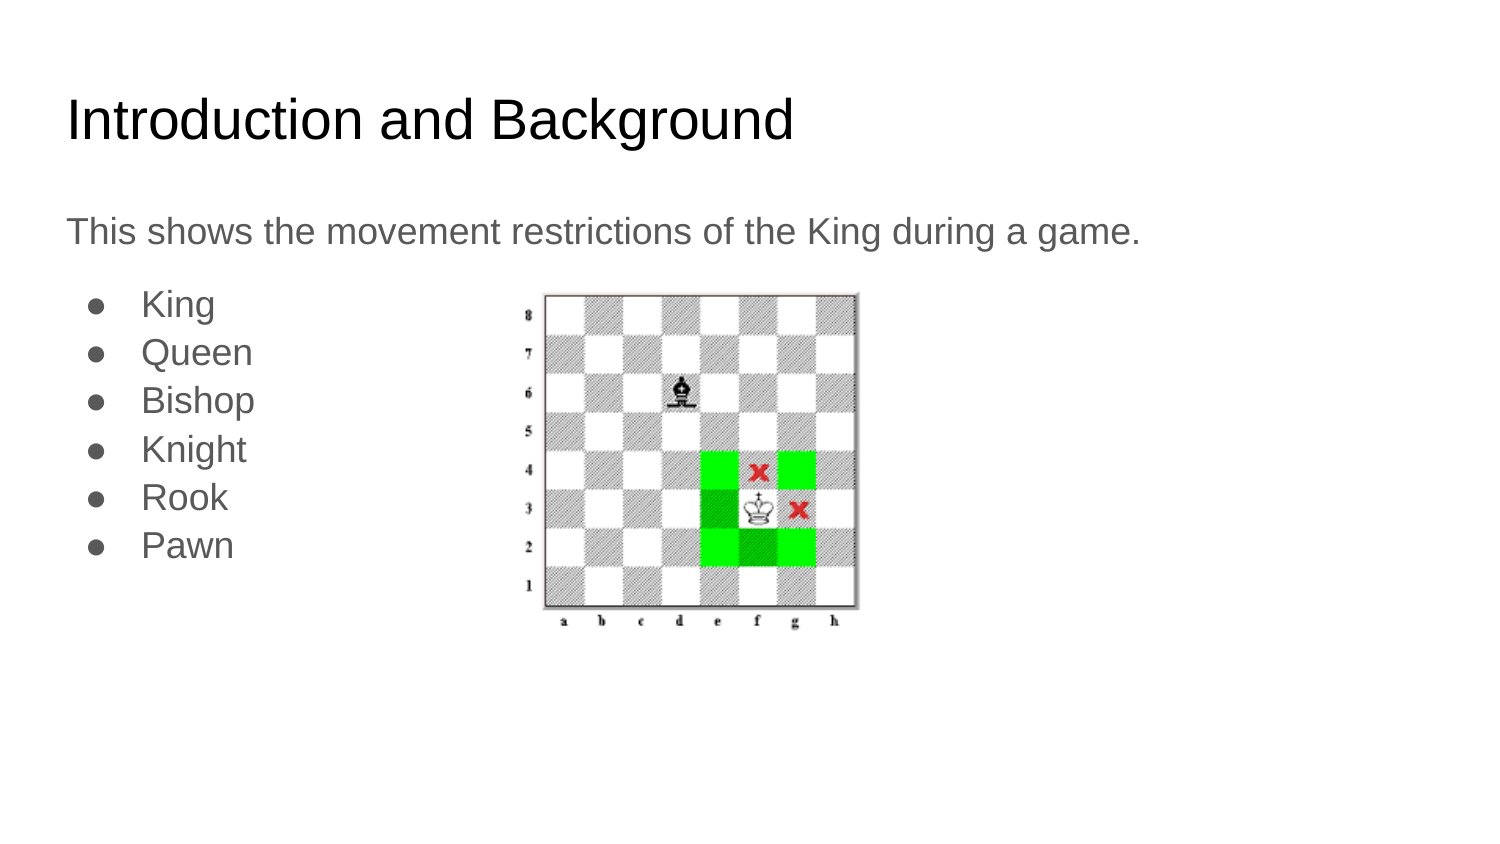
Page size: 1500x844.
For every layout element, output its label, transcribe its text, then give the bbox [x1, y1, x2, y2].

title Introduction and Background [51, 72, 1449, 167]
picture [515, 286, 868, 637]
list This shows the movement restrictions of the King during a game. King Queen Bishop Knight Rook Pawn [51, 189, 1449, 750]
